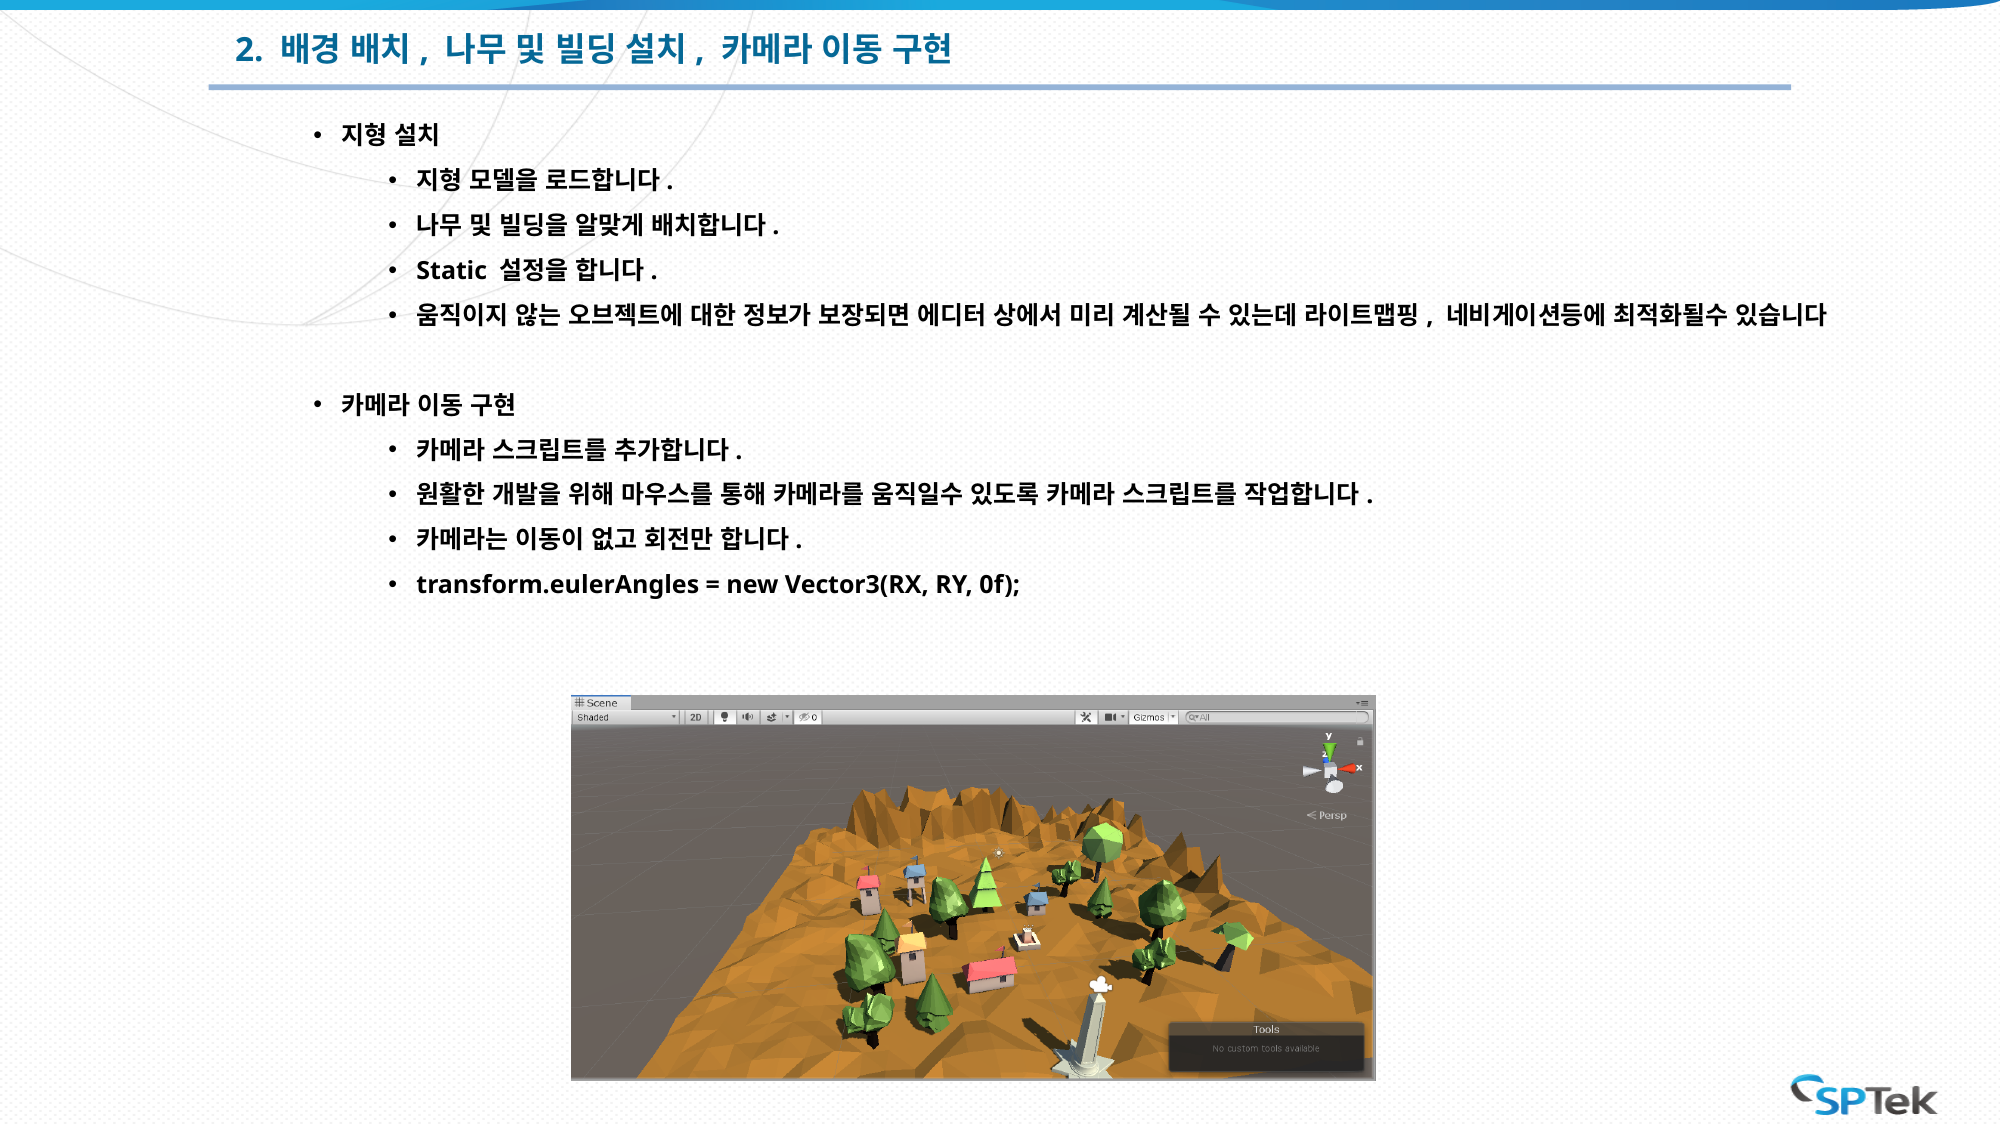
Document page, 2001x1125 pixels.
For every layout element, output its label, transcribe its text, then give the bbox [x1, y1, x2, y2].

text_box 2. 배경 배치, 나무 및 빌딩 설치, 카메라 이동 구현 [235, 32, 954, 69]
text_box 지형 설치 지형 모델을 로드합니다. 나무 및 빌딩을 알맞게 배치합니다. Static 설정을 합니다. 움직이지 않는 오브젝트에 대한 정보가 보장되면 에디터 상에서 미리 계산될 수 있는데 라이트맵핑, 네비게이션등에 최적화될수 있습니다 카메라 이동 구현 카메라 스크립트를 추가합니다. 원활한 개발을 위해 마우스를 통해 카메라를 움직일수 있도록 카메라 스크립트를 작업합니다. 카메라는 이동이 없고 회전만 합니다. transform.eulerAngles = new Vector3(RX, RY, 0f); [255, 97, 1847, 651]
picture [0, 0, 2000, 1125]
text_box [208, 84, 1792, 91]
